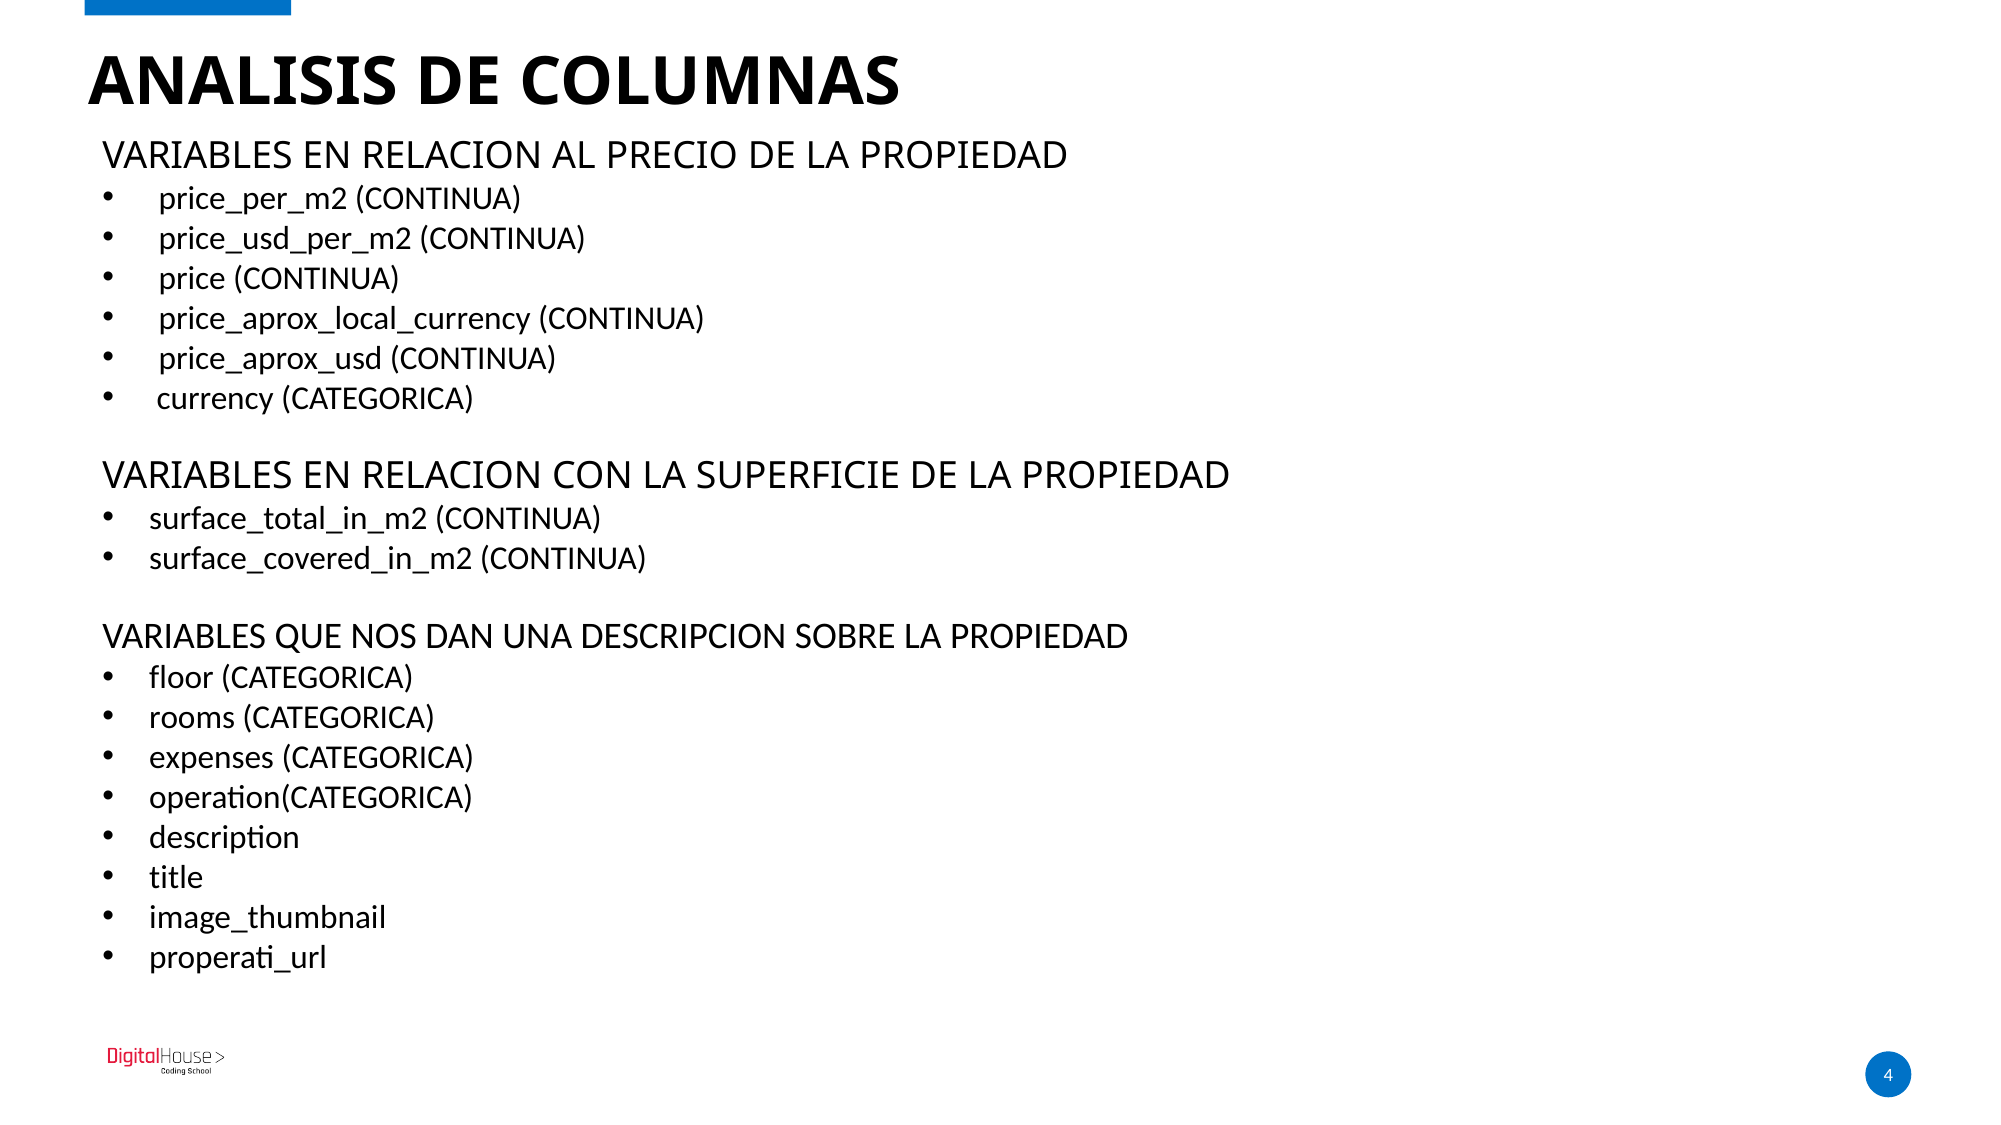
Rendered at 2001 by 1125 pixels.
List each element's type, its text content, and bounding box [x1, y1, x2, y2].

text_box VARIABLES EN RELACION AL PRECIO DE LA PROPIEDAD price_per_m2 (CONTINUA) price_usd_per_m2 (CONTINUA) price (CONTINUA) price_aprox_local_currency (CONTINUA) price_aprox_usd (CONTINUA) currency (CATEGORICA) VARIABLES EN RELACION CON LA SUPERFICIE DE LA PROPIEDAD surface_total_in_m2 (CONTINUA) surface_covered_in_m2 (CONTINUA) VARIABLES QUE NOS DAN UNA DESCRIPCION SOBRE LA PROPIEDAD floor (CATEGORICA) rooms (CATEGORICA) expenses (CATEGORICA) operation(CATEGORICA) description title image_thumbnail properati_url [87, 124, 1764, 1125]
title Analisis de columnas [88, 19, 1022, 124]
slide_number 4 [1864, 1059, 1913, 1090]
